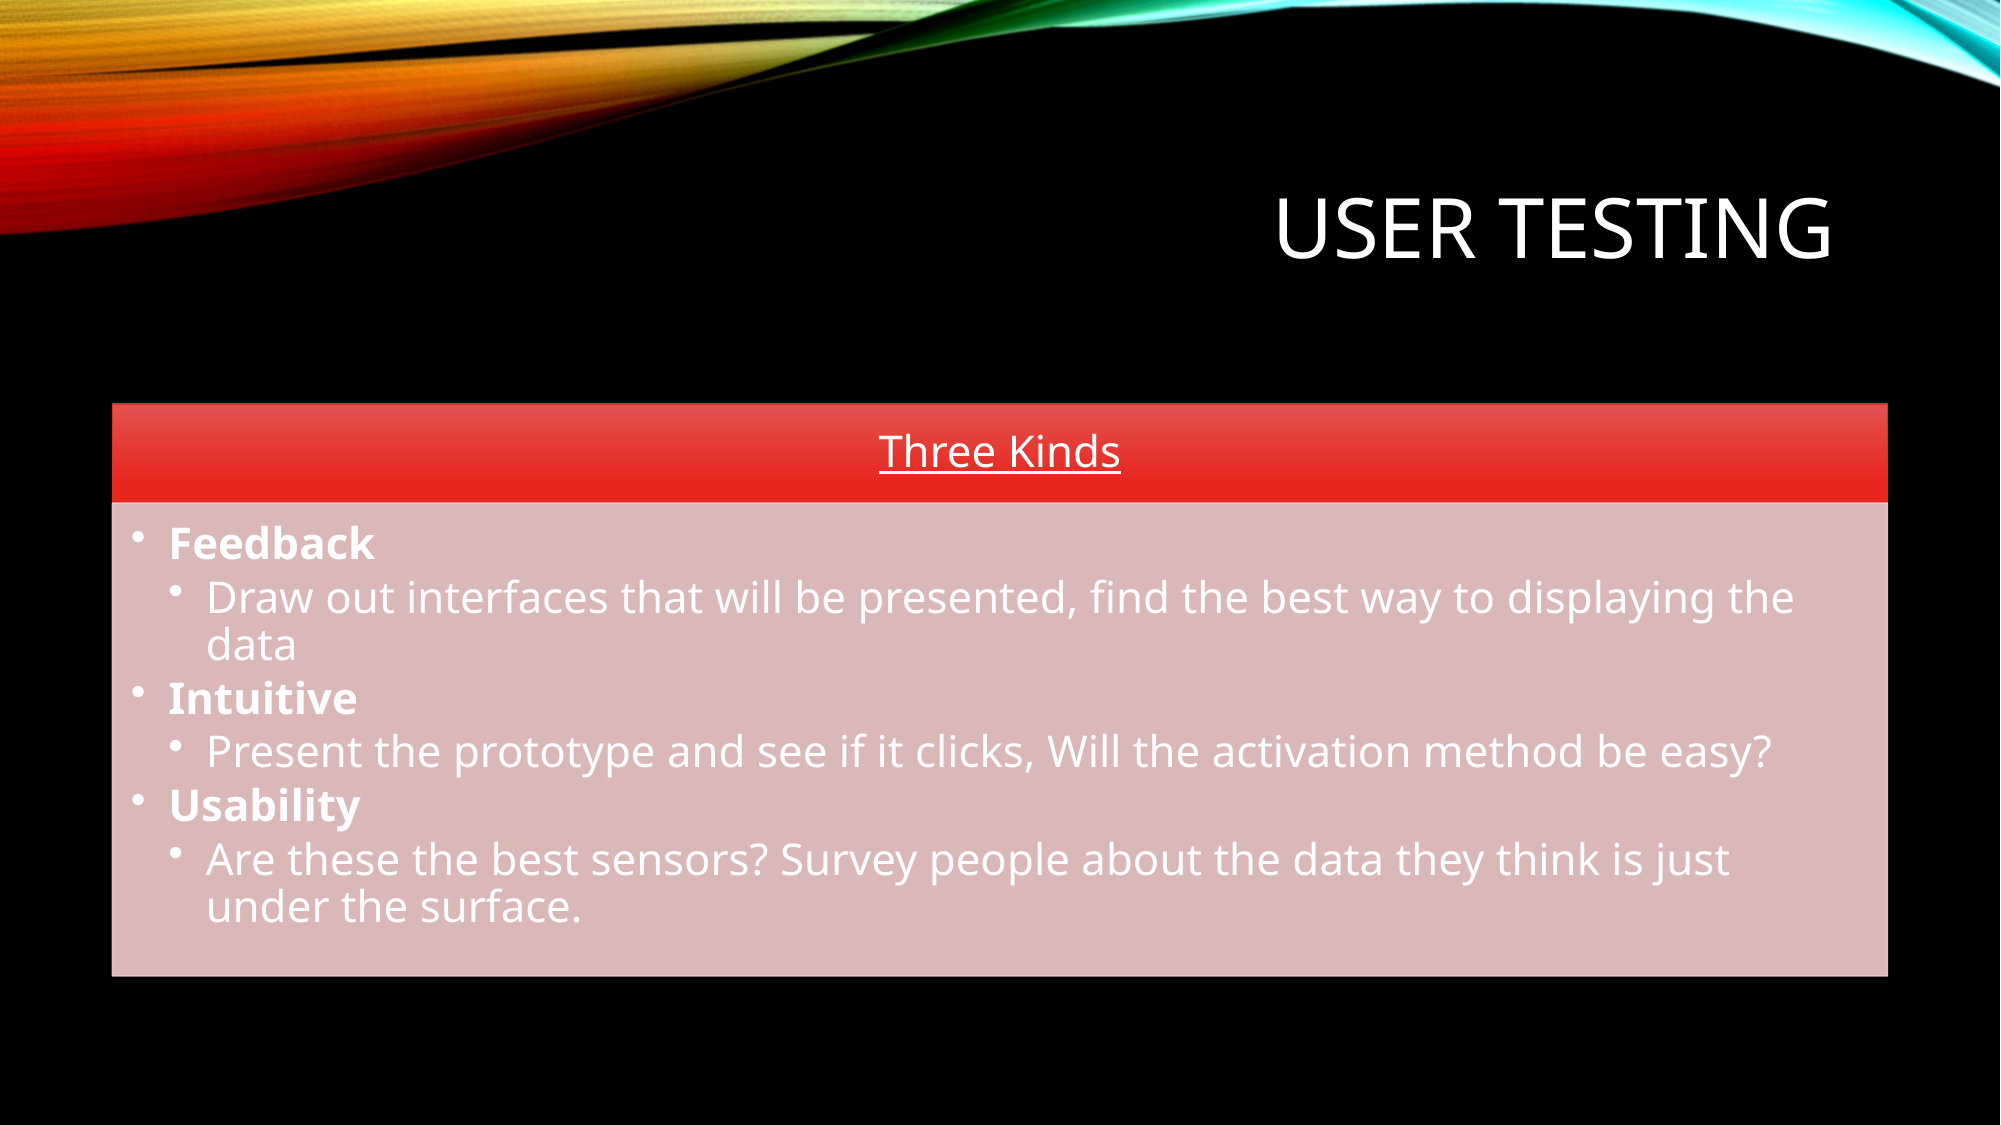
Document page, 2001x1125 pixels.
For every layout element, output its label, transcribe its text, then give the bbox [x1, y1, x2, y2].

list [112, 400, 1888, 980]
title User Testing [474, 125, 1888, 338]
picture [0, 0, 2000, 237]
